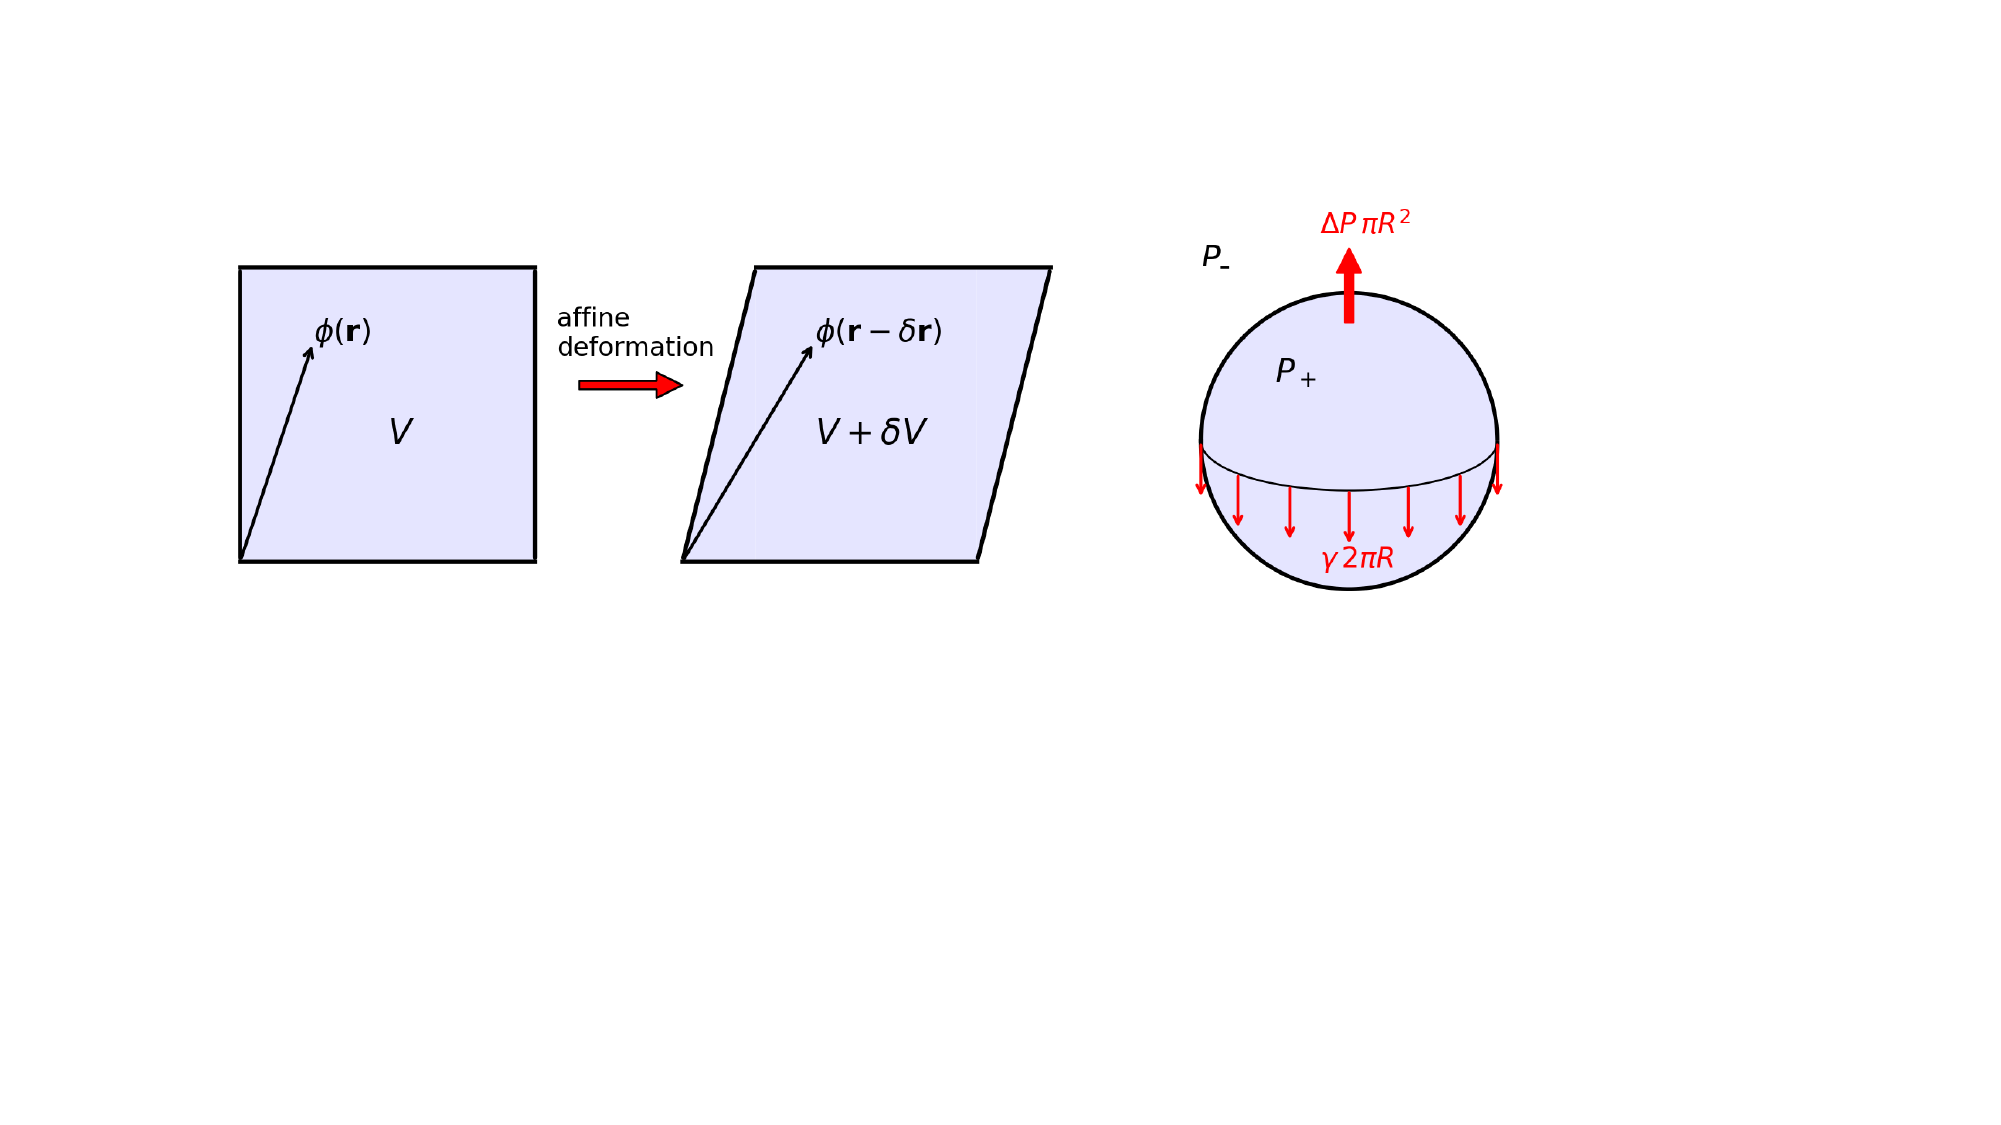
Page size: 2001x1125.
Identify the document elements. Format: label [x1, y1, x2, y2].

text_box [193, 200, 1546, 604]
